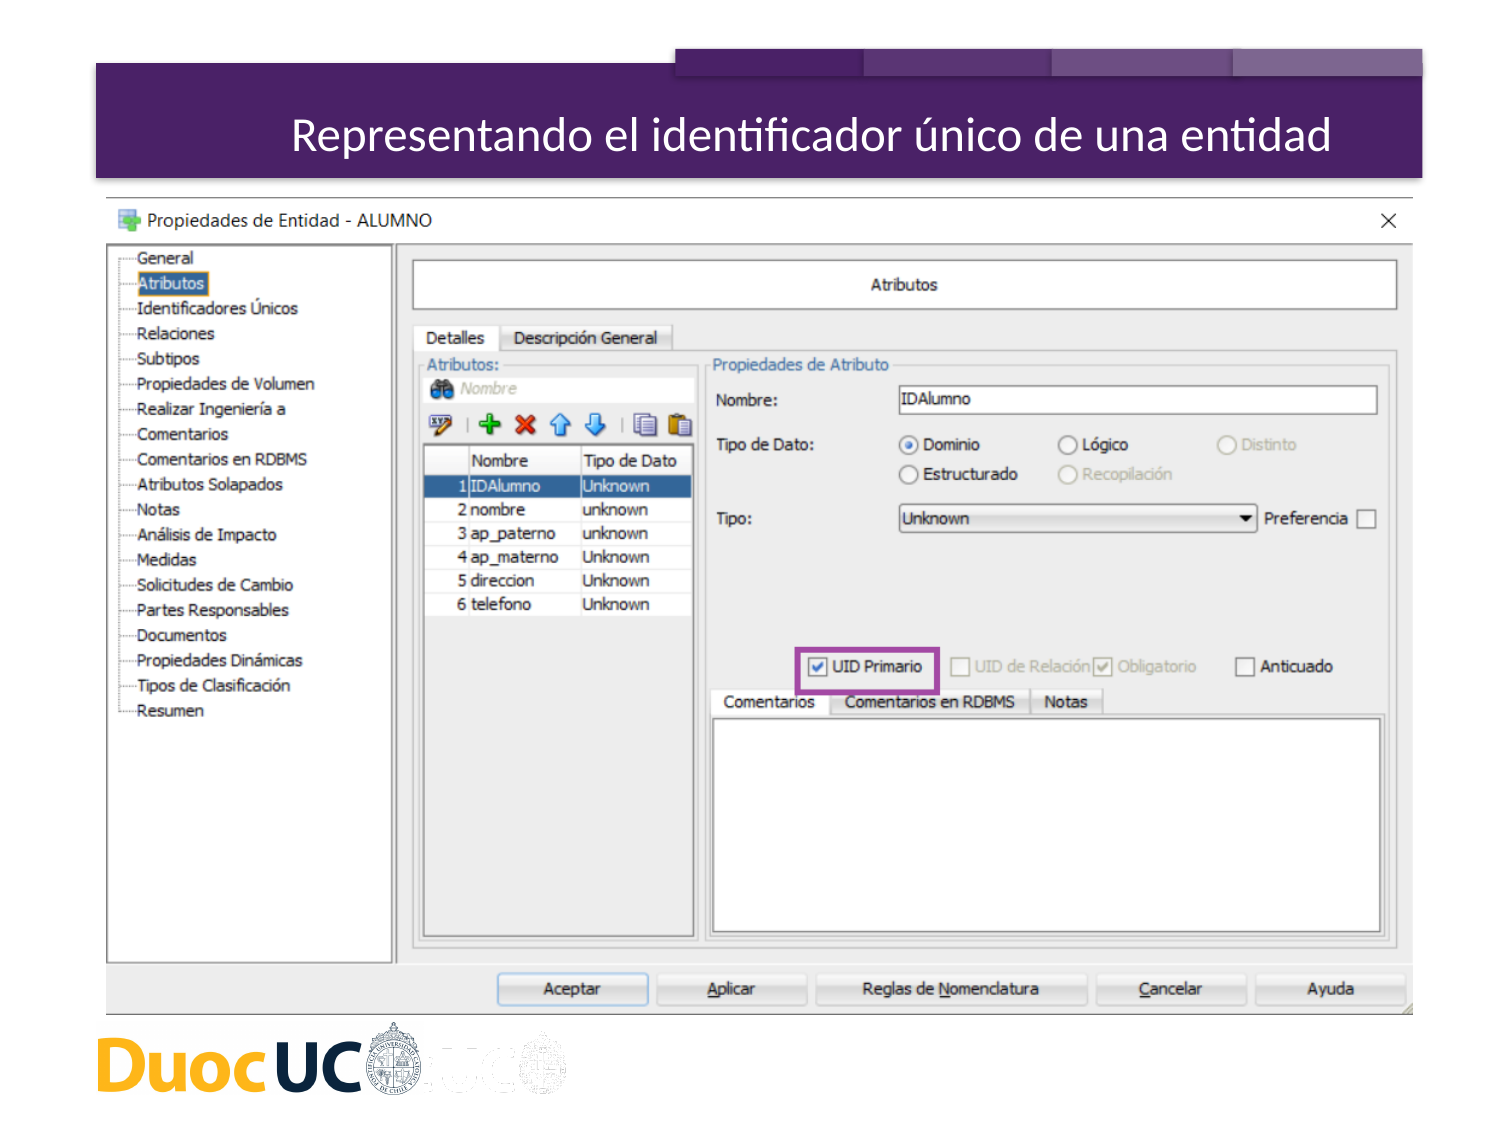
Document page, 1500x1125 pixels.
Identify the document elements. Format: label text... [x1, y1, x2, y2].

picture [96, 1021, 566, 1095]
text_box Representando el identificador único de una entidad [106, 95, 1349, 169]
picture [105, 195, 1413, 1016]
